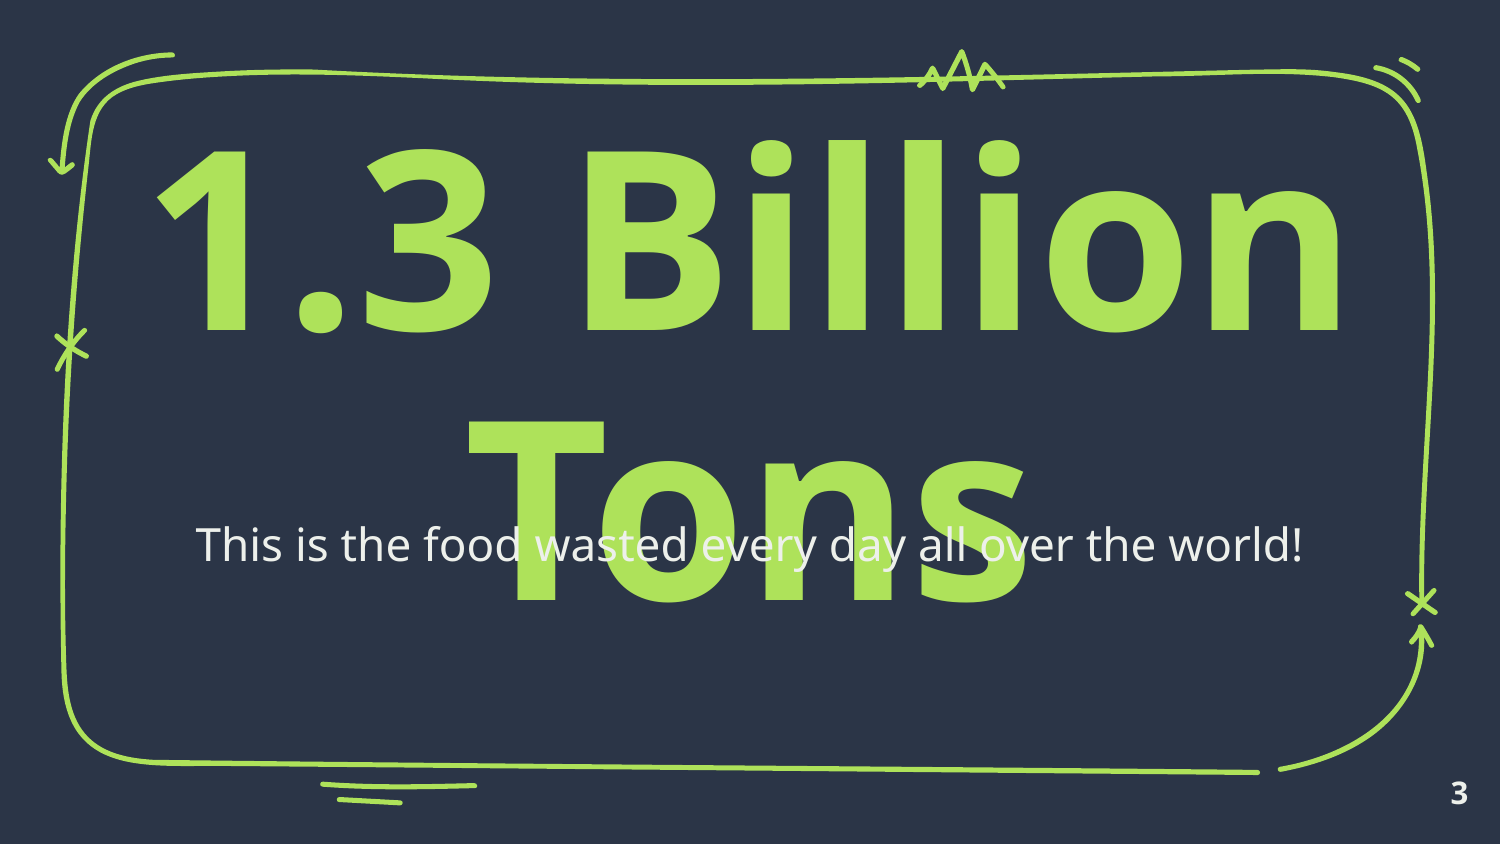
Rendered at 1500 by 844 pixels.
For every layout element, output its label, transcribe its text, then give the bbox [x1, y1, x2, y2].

slide_number ‹#› [1378, 769, 1469, 820]
title 1.3 Billion Tons [140, 269, 1360, 500]
subtitle This is the food wasted every day all over the world! [140, 515, 1360, 575]
